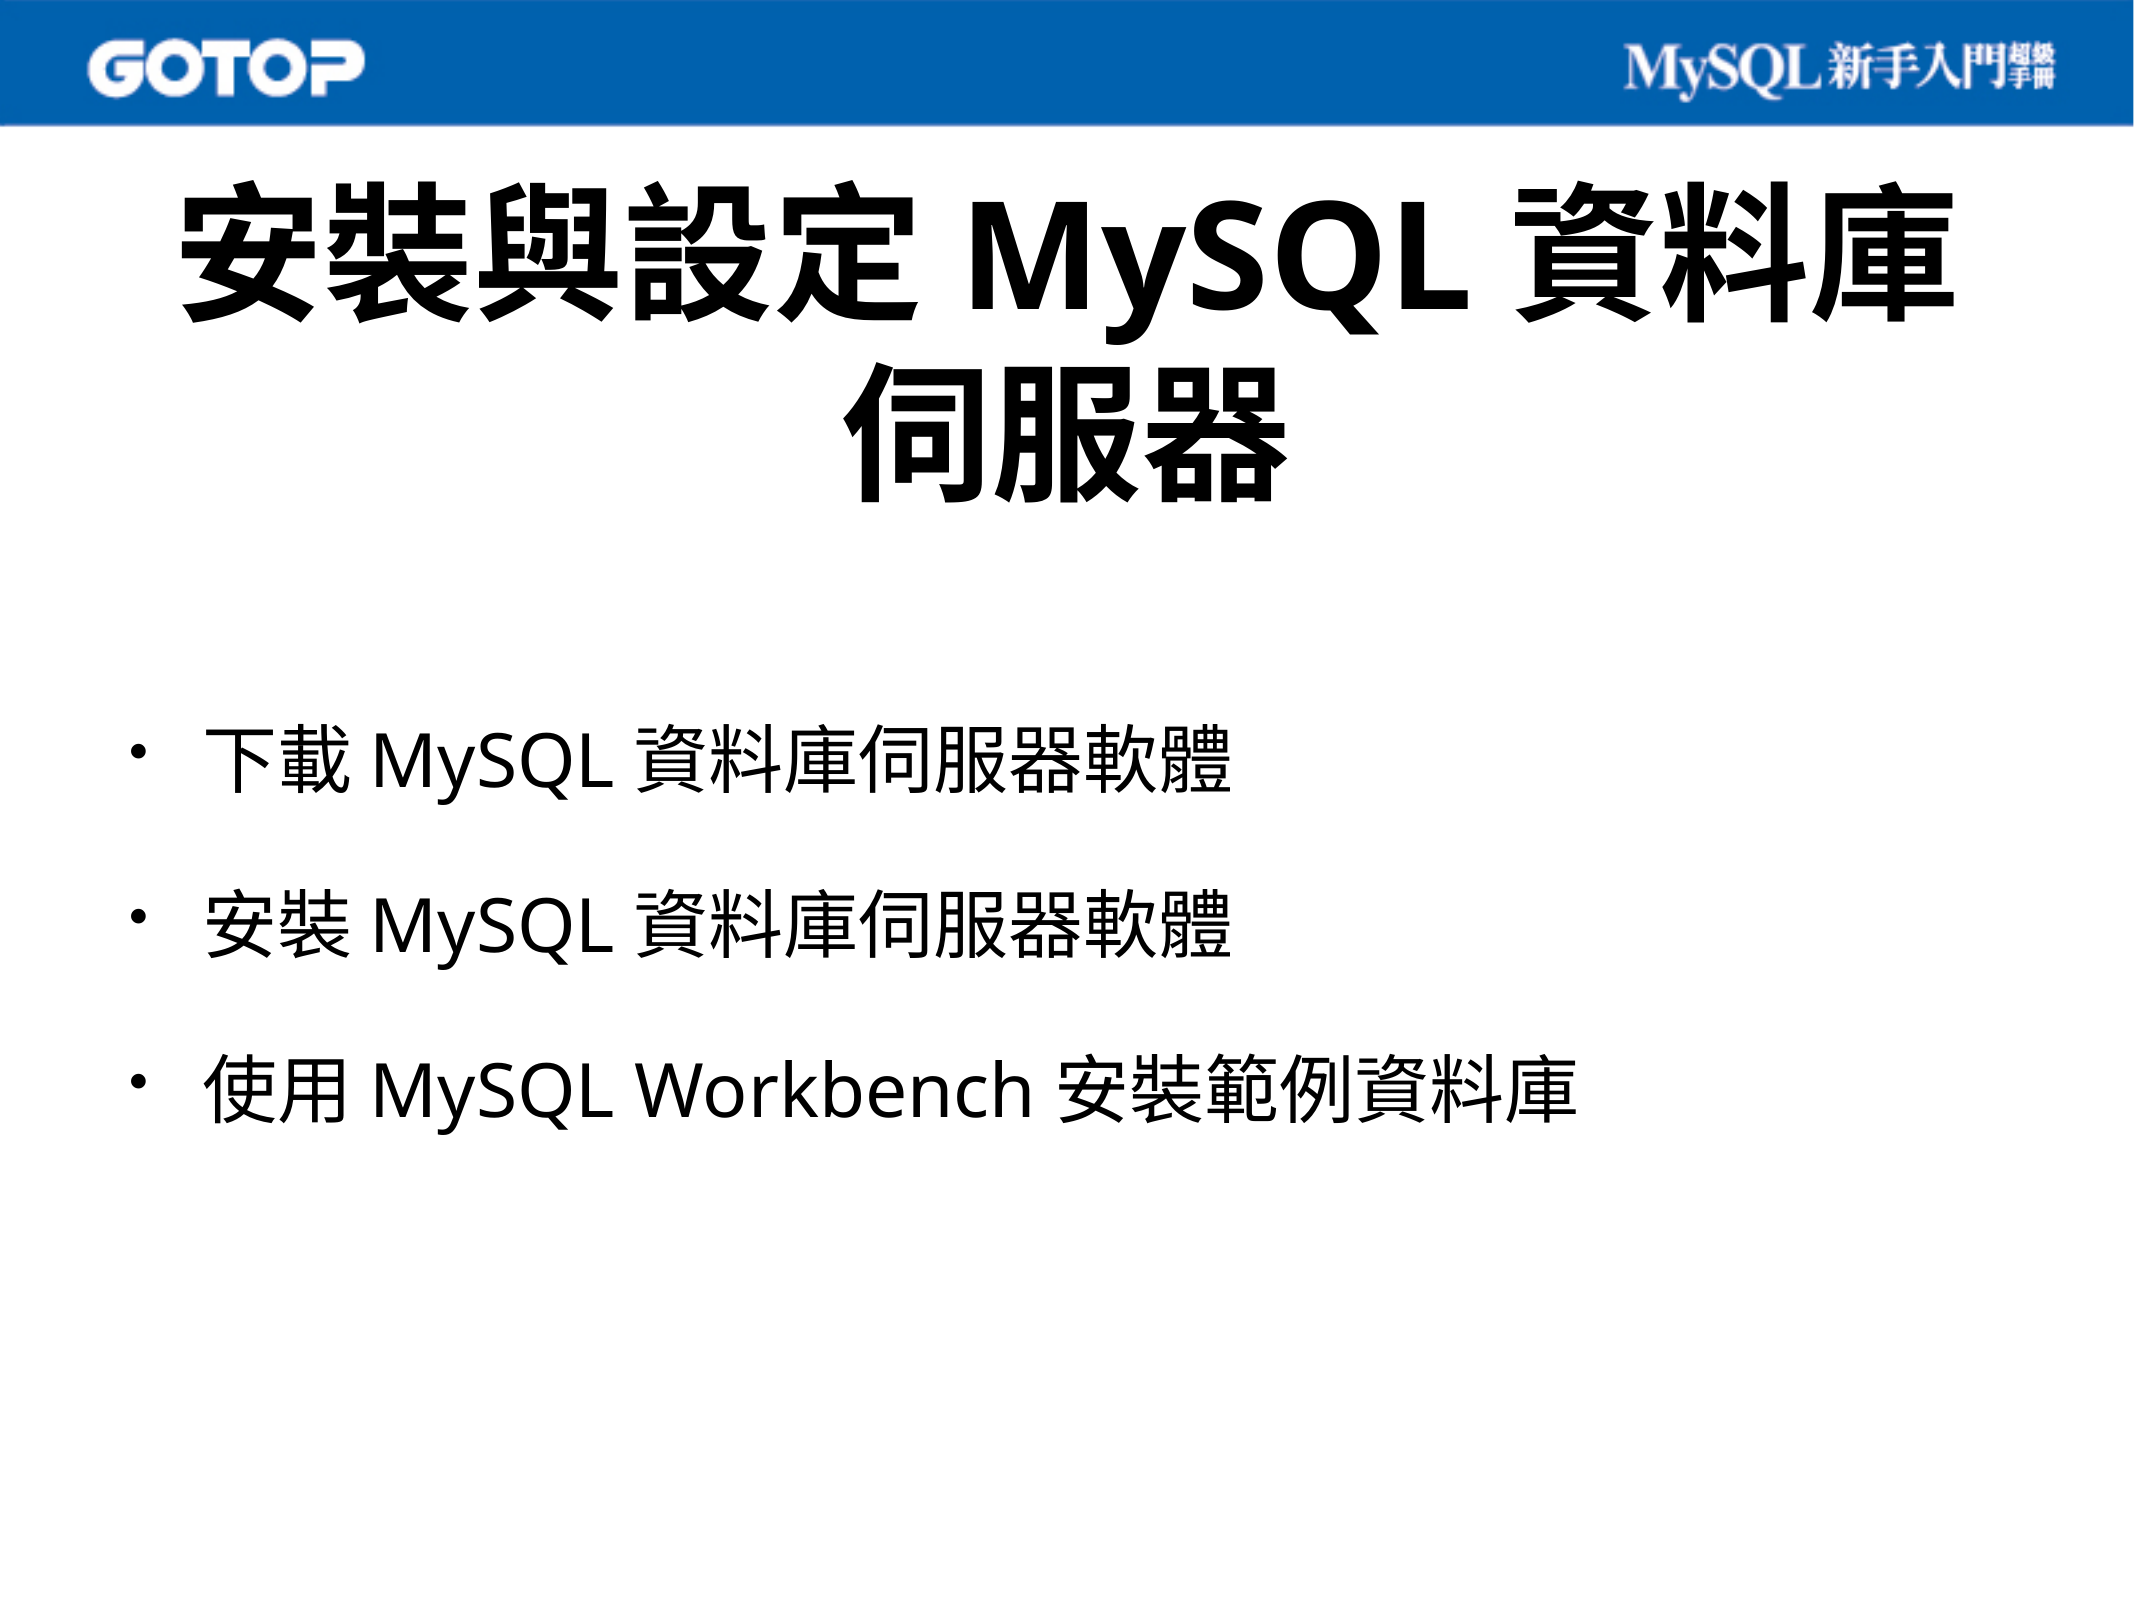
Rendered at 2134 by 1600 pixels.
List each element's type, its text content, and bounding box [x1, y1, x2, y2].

title 安裝與設定MySQL資料庫伺服器 [128, 139, 2005, 453]
list 下載MySQL資料庫伺服器軟體 安裝MySQL資料庫伺服器軟體 使用MySQL Workbench安裝範例資料庫 [128, 453, 2005, 1393]
picture [0, 0, 2134, 1600]
